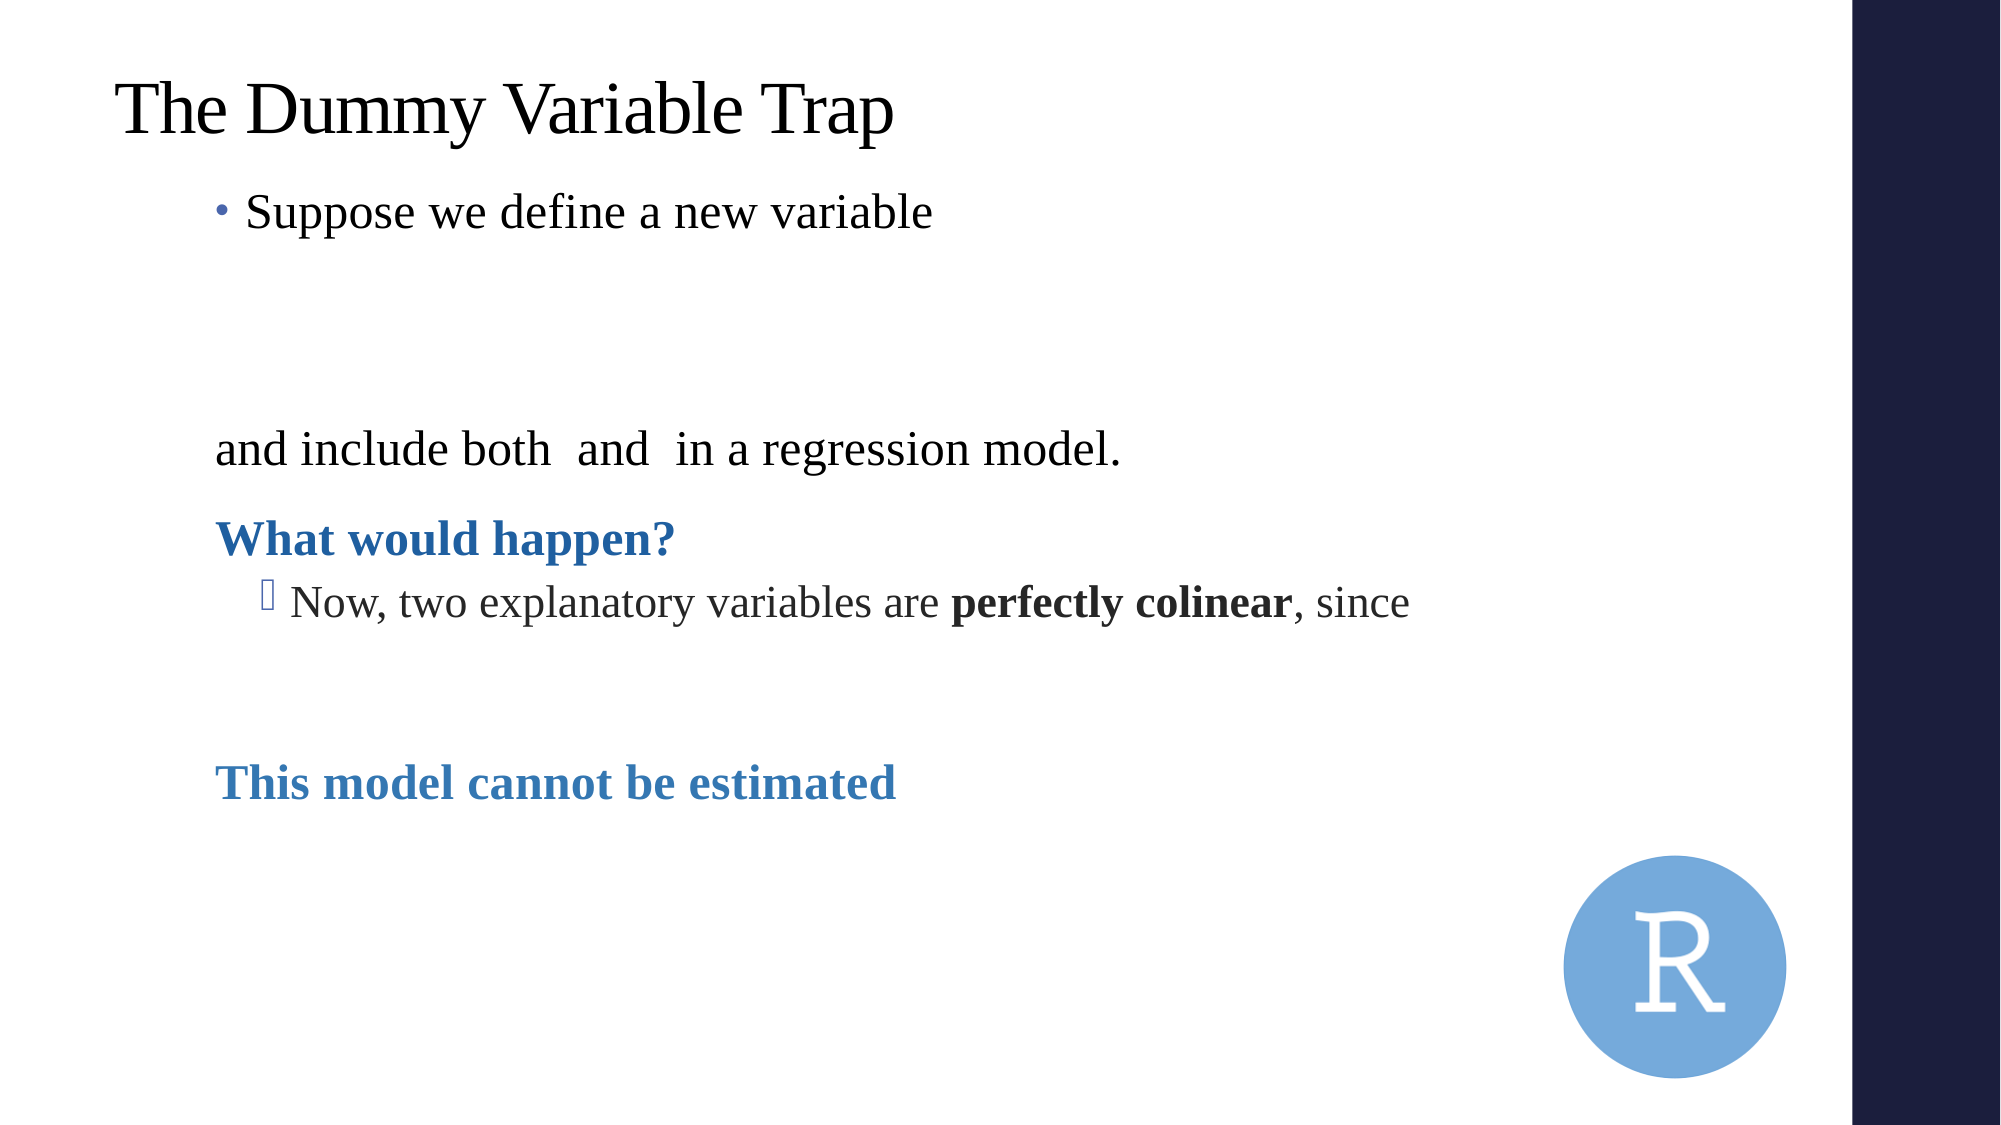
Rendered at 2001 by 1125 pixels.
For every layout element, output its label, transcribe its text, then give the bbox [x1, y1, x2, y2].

title The Dummy Variable Trap [99, 55, 1813, 158]
picture [1562, 854, 1789, 1080]
